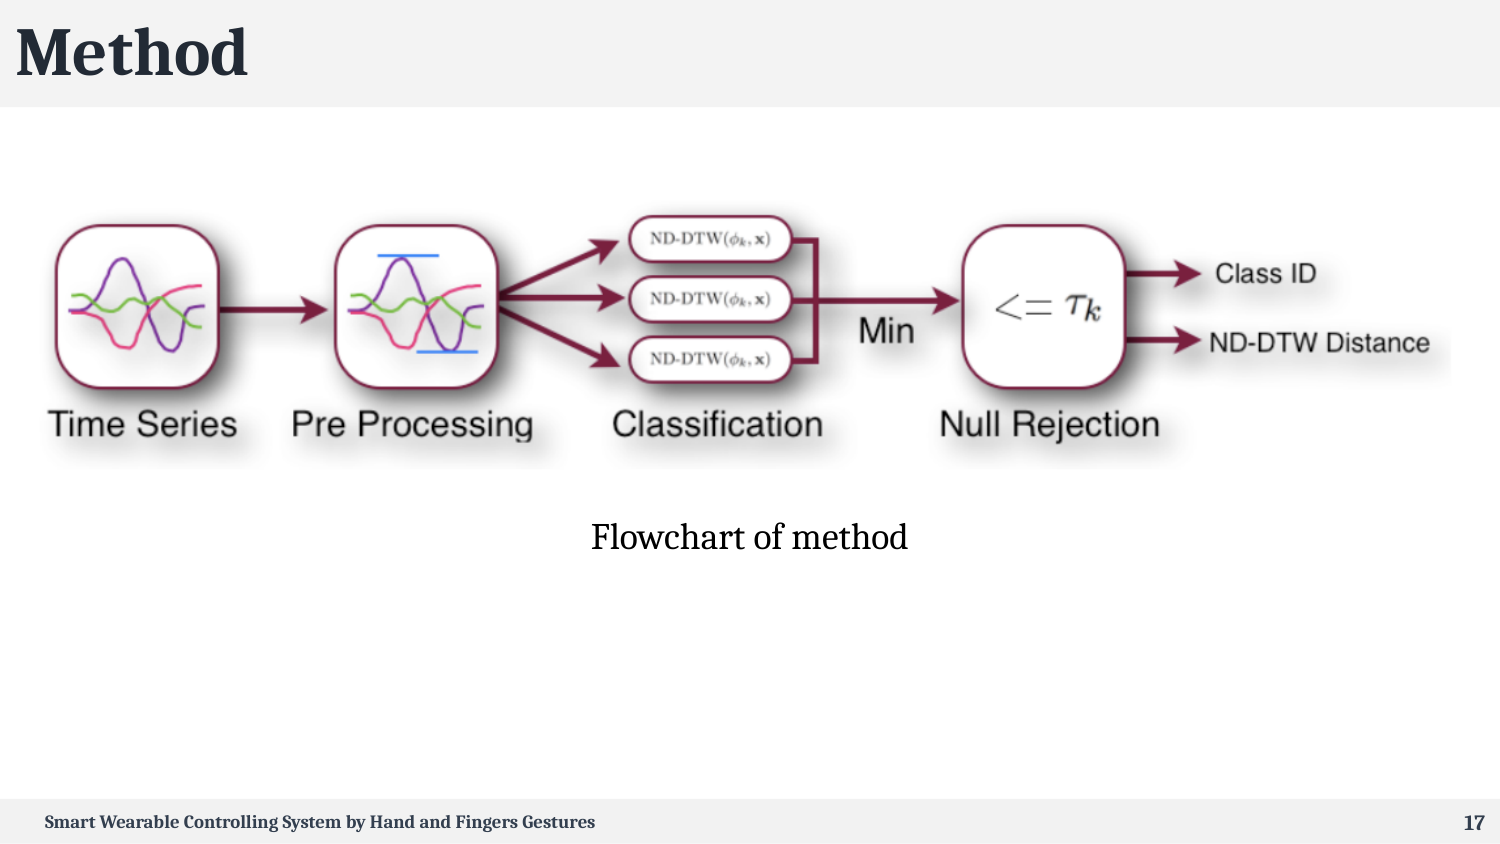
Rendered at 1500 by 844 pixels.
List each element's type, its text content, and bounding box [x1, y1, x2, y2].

picture [32, 164, 1468, 519]
slide_number 17 [1162, 798, 1500, 844]
text_box Flowchart of method [305, 519, 1195, 565]
footer Smart Wearable Controlling System by Hand and Fingers Gestures [0, 798, 641, 844]
title Method [0, 0, 1500, 108]
